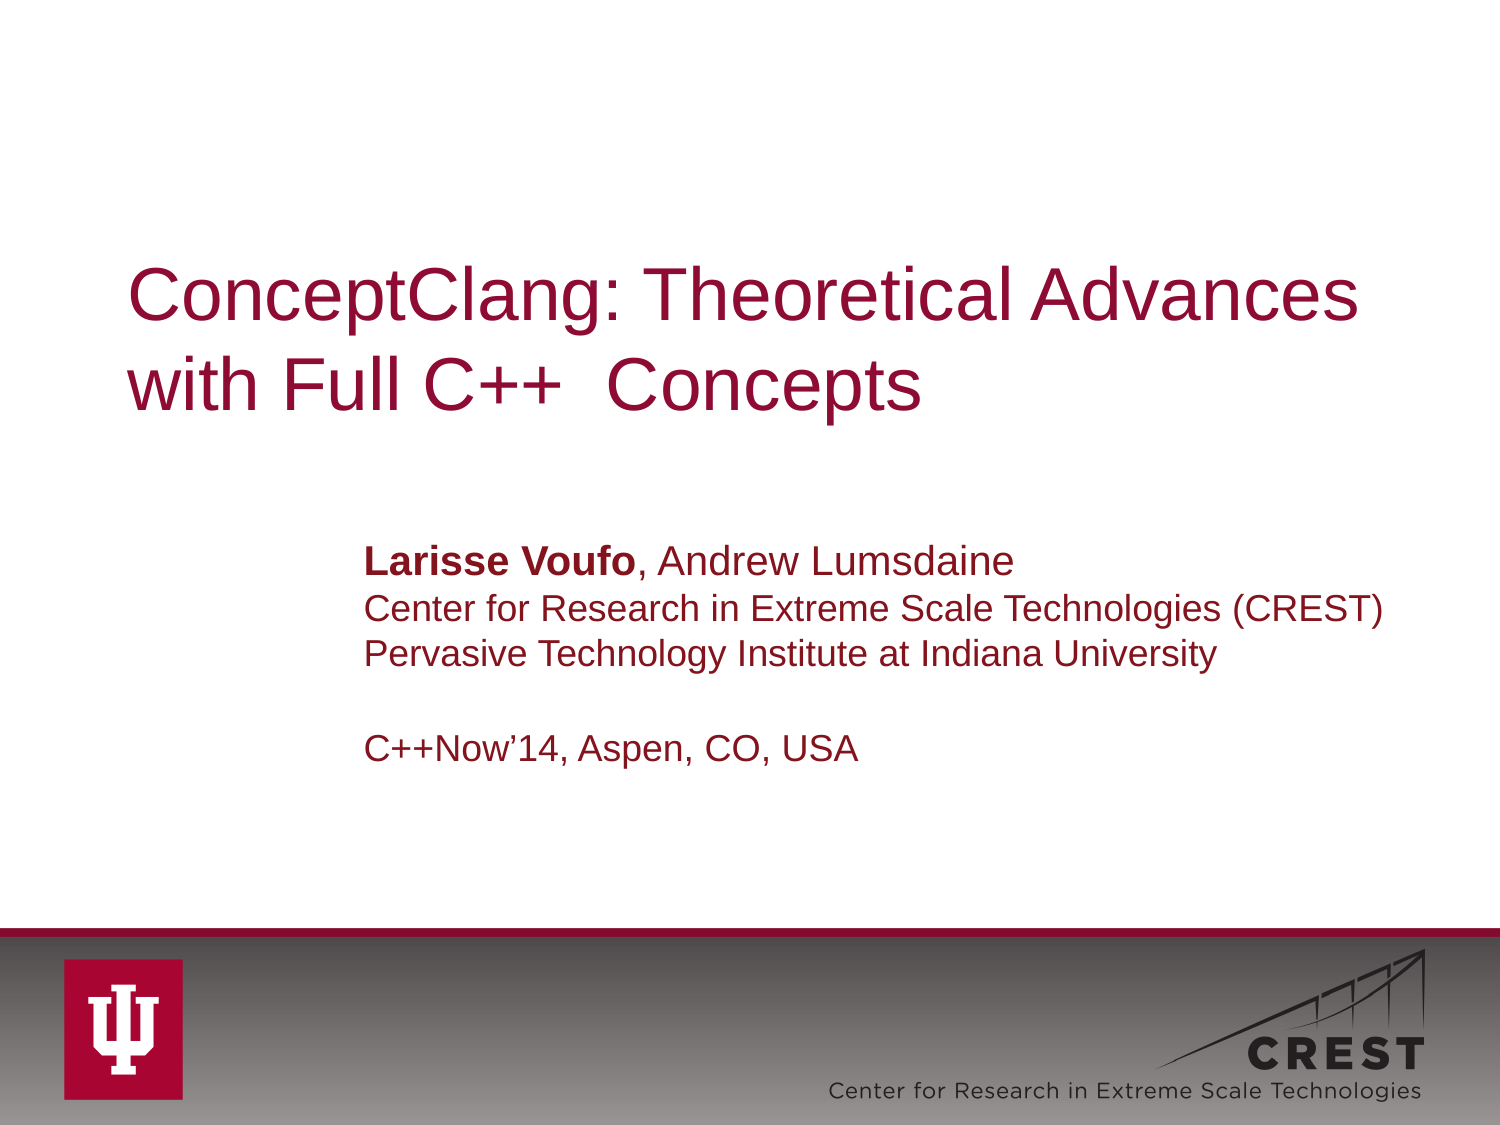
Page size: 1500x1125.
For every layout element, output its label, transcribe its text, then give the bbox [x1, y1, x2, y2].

title ConceptClang: Theoretical Advances with Full C++ Concepts [112, 238, 1388, 480]
picture [0, 928, 1500, 1125]
subtitle Larisse Voufo, Andrew Lumsdaine Center for Research in Extreme Scale Technologies (CREST) Pervasive Technology Institute at Indiana University C++Now’14, Aspen, CO, USA [348, 526, 1444, 814]
text_box [386, 247, 417, 309]
